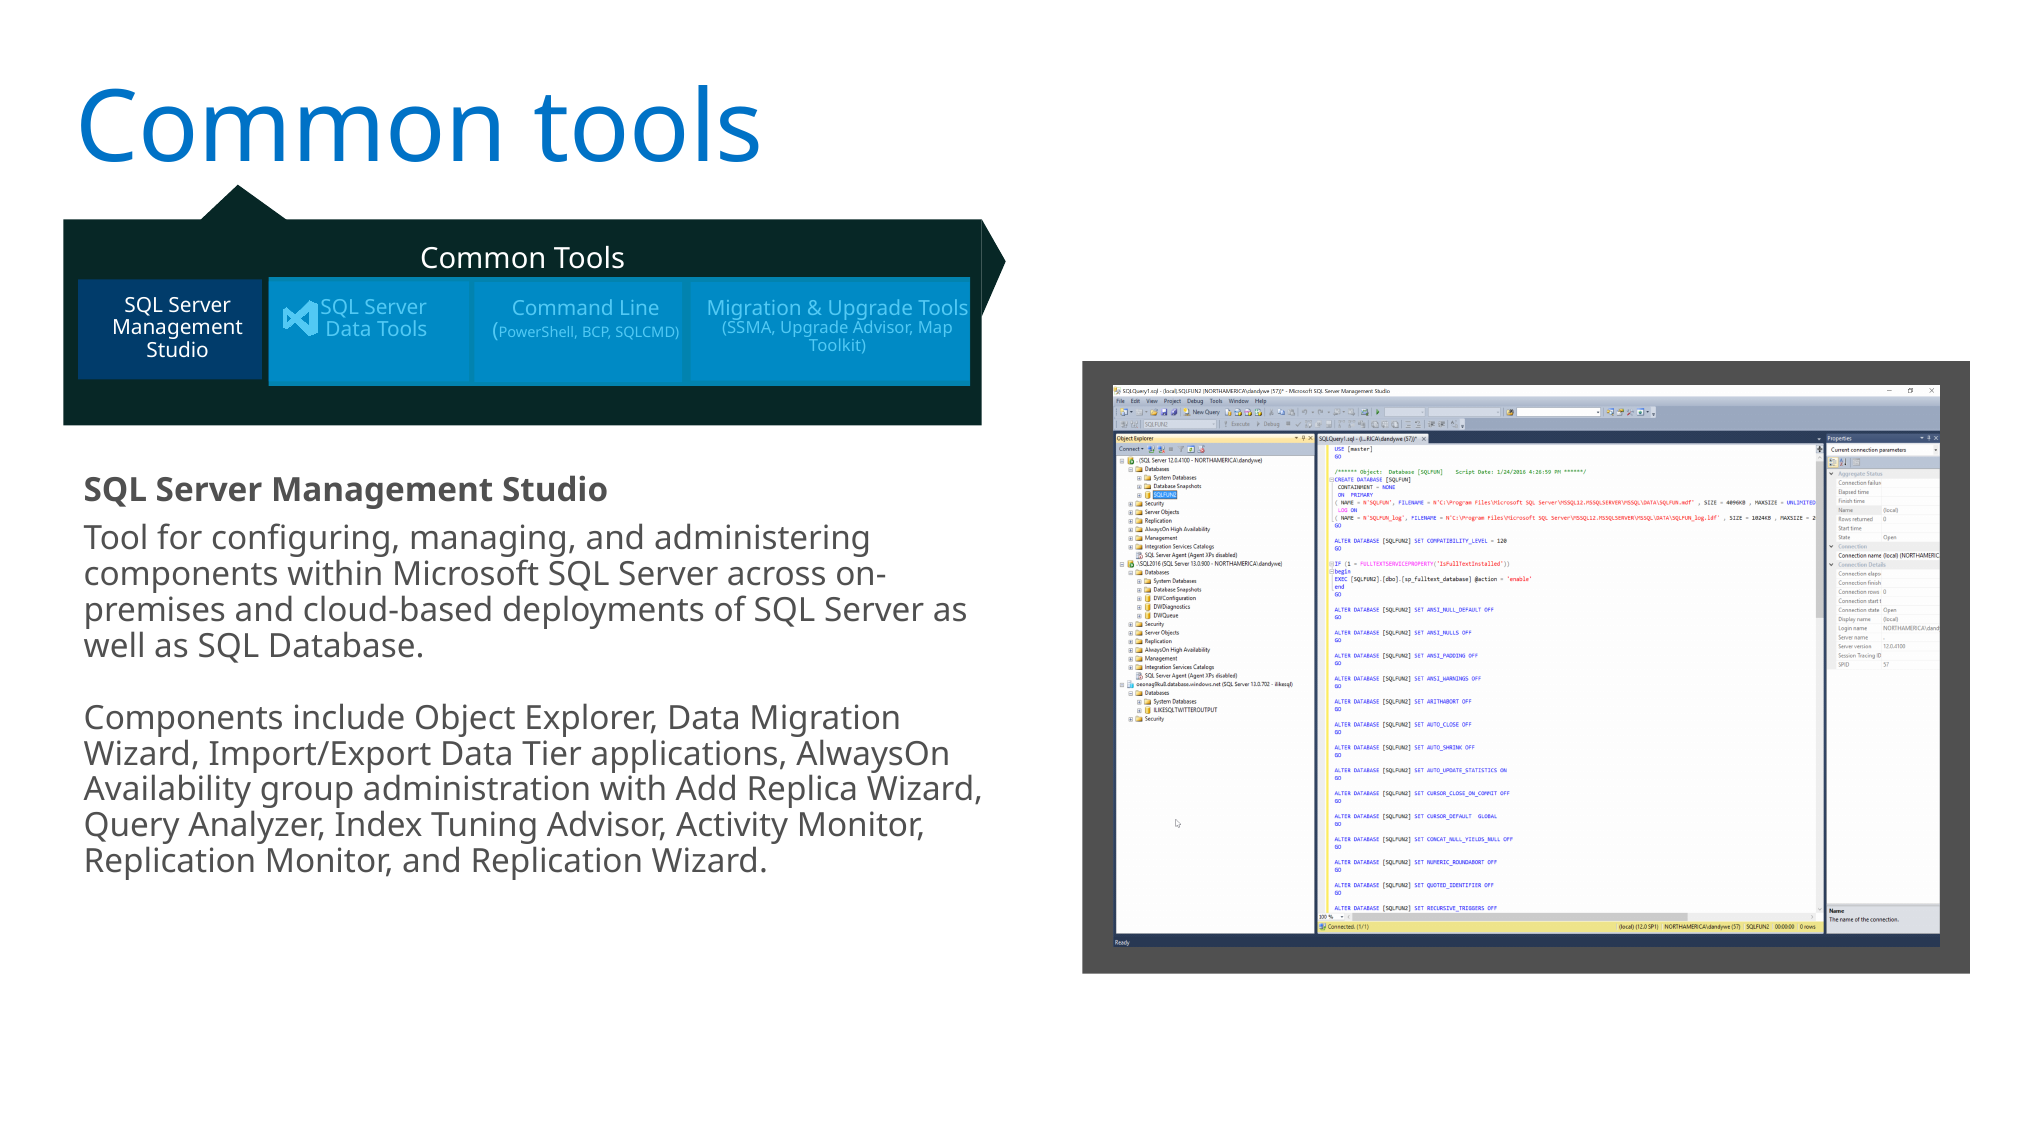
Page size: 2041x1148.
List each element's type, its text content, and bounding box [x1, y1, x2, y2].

text_box SQL Server Management Studio [77, 279, 263, 380]
text_box [268, 276, 971, 387]
text_box SQL Server Management Studio Tool for configuring, managing, and administering components within Microsoft SQL Server across on-premises and cloud-based deployments of SQL Server as well as SQL Database. Components include Object Explorer, Data Migration Wizard, Import/Export Data Tier applications, AlwaysOn Availability group administration with Add Replica Wizard, Query Analyzer, Index Tuning Advisor, Activity Monitor, Replication Monitor, and Replication Wizard. [53, 448, 1021, 953]
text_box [1082, 360, 1971, 974]
text_box Common Tools [63, 219, 982, 426]
title Common tools [60, 60, 1980, 210]
text_box [980, 218, 1007, 318]
text_box [163, 184, 335, 255]
